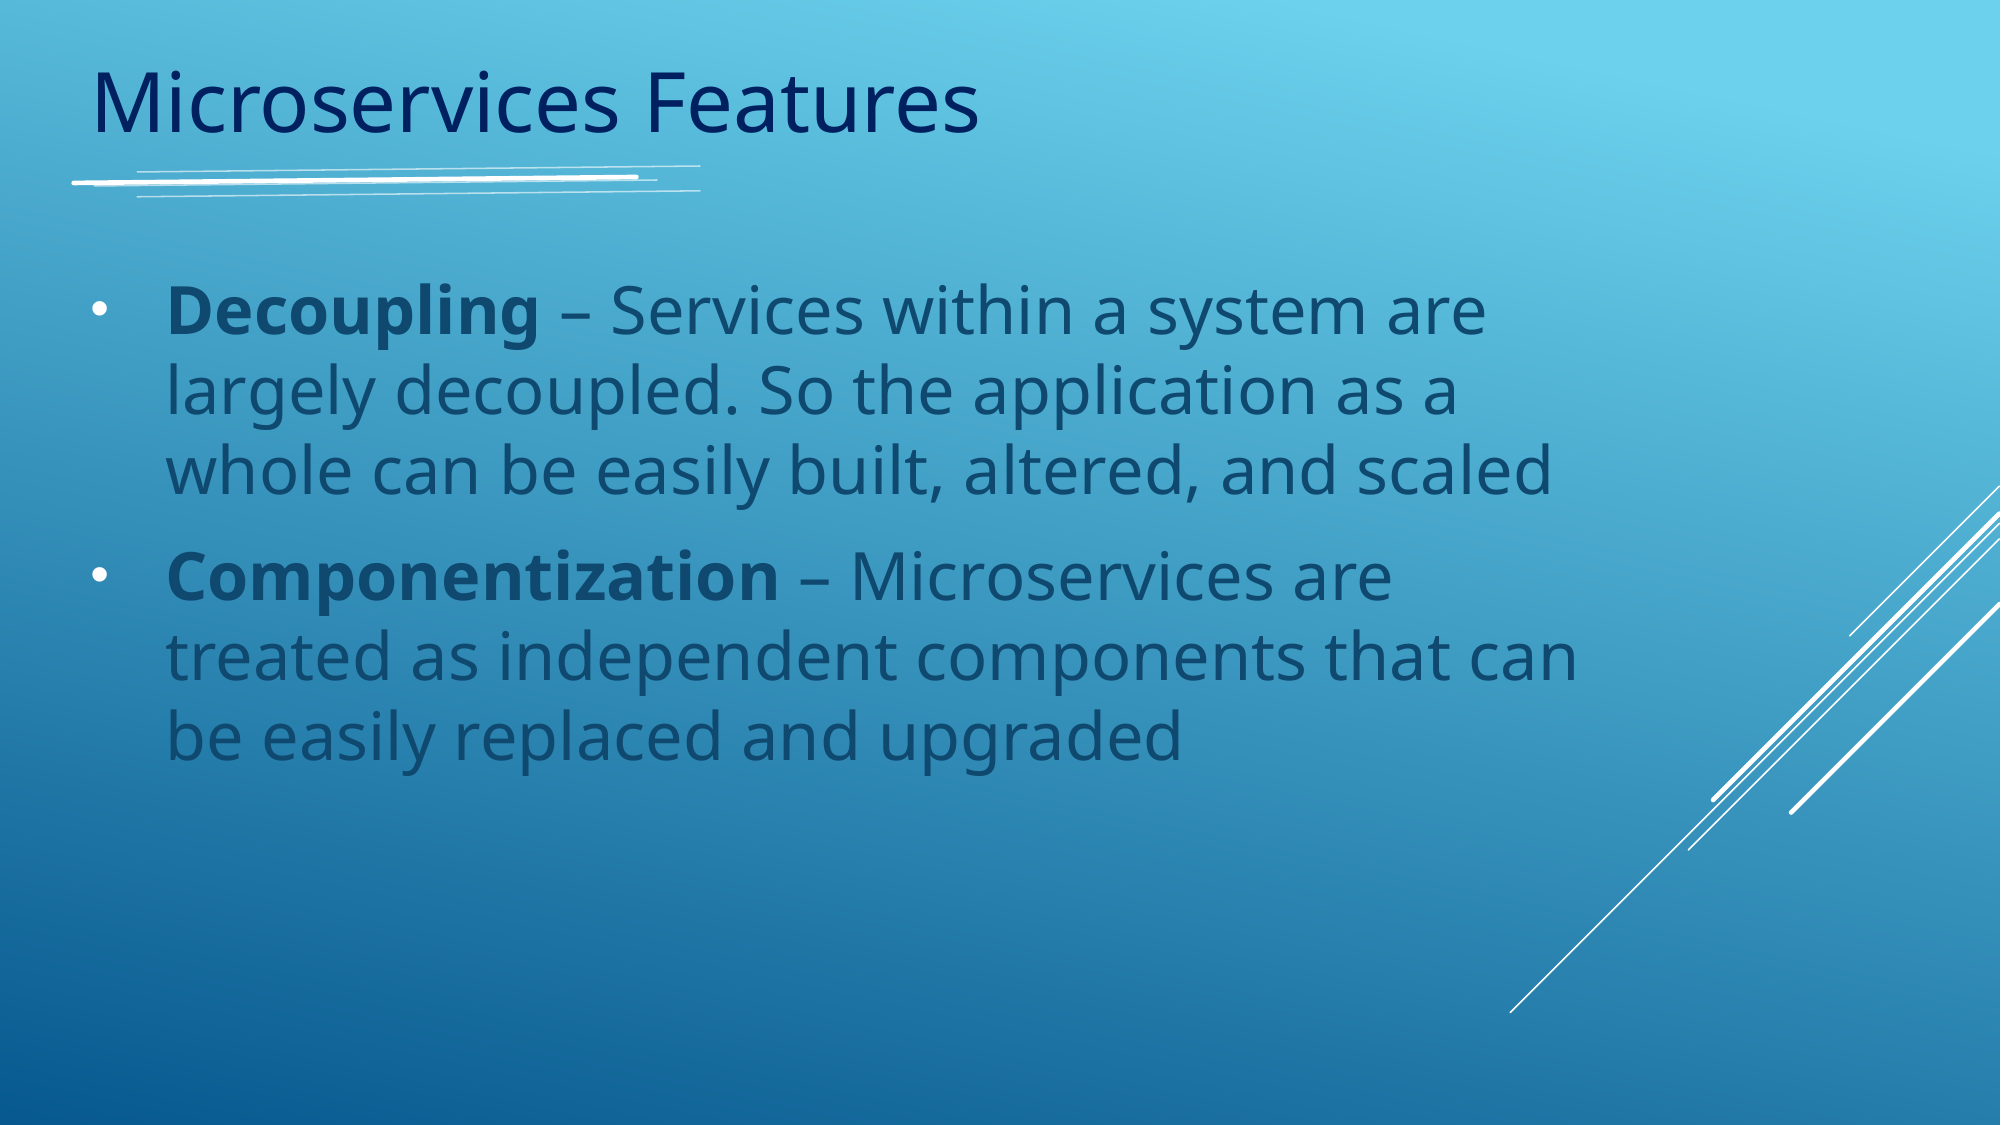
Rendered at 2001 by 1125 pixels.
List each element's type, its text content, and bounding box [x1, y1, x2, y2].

text_box Microservices Features [75, 41, 1978, 157]
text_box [94, 179, 658, 187]
list Decoupling – Services within a system are largely decoupled. So the application as a whole can be easily built, altered, and scaled Componentization – Microservices are treated as independent components that can be easily replaced and upgraded [75, 260, 1600, 980]
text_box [73, 176, 637, 184]
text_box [137, 165, 701, 173]
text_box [137, 190, 701, 197]
